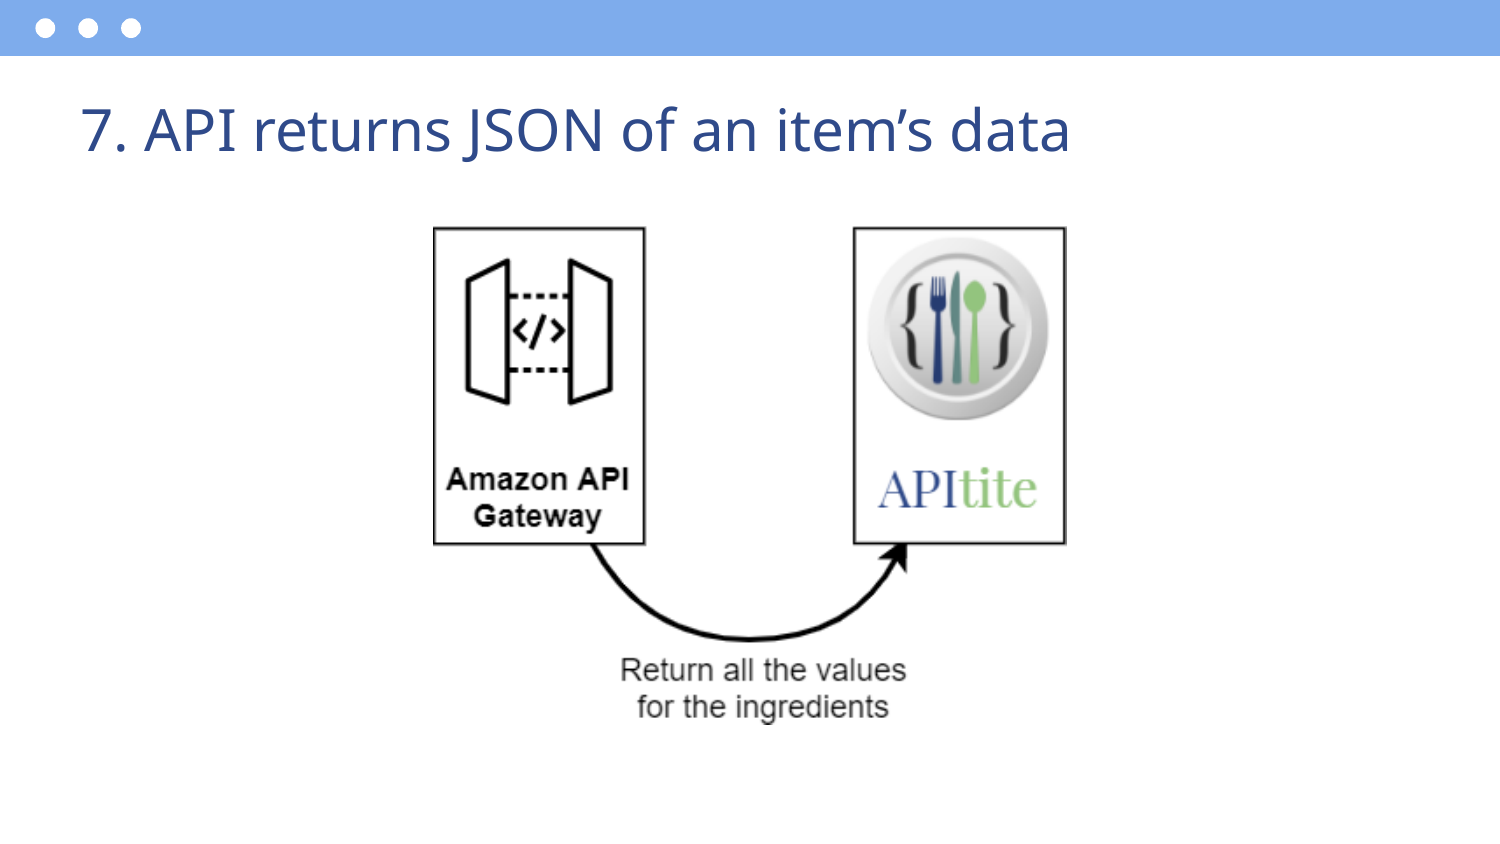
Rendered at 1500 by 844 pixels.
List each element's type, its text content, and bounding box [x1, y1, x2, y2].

picture [433, 226, 1067, 725]
title 7. API returns JSON of an item’s data [65, 78, 1435, 175]
